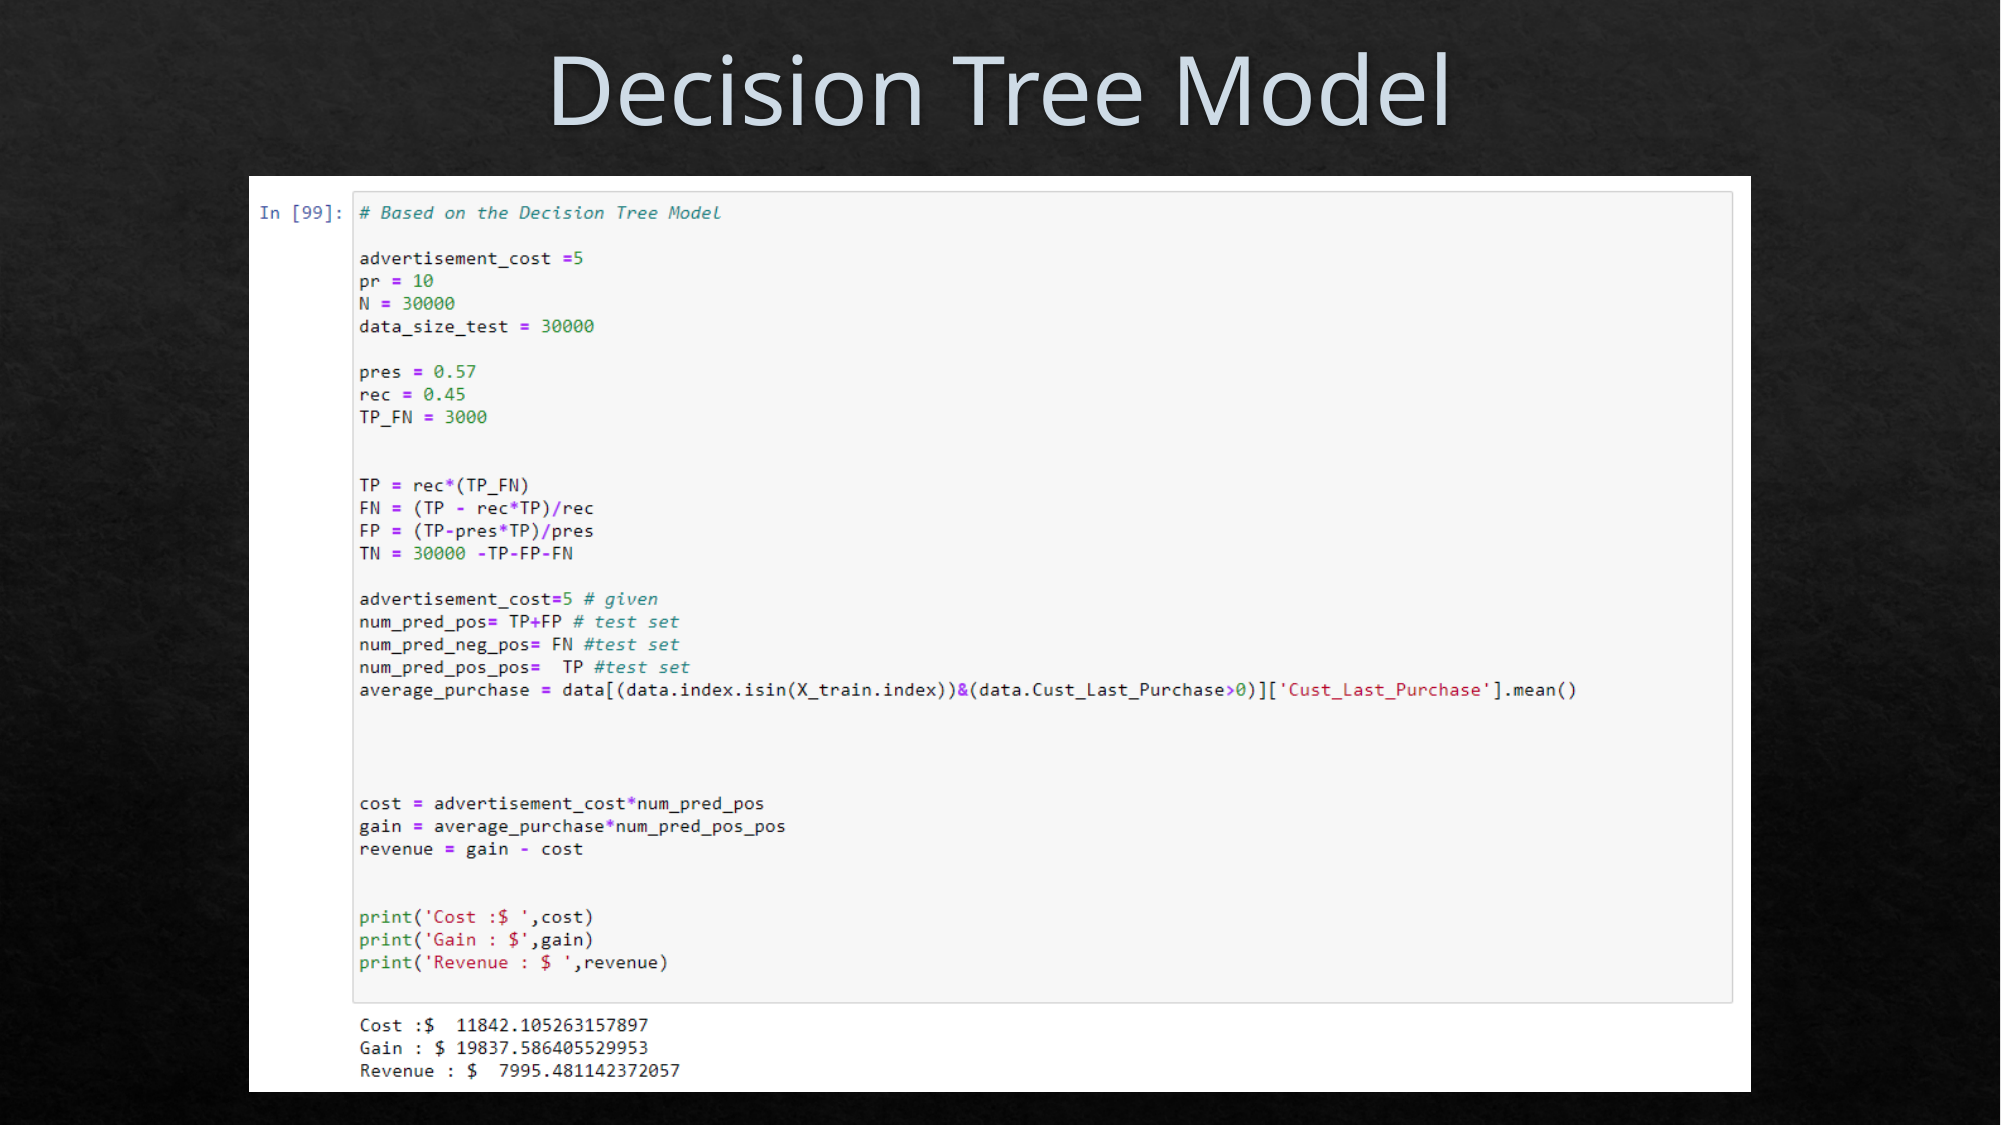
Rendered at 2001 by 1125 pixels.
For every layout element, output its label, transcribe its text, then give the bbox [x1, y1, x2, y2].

title Decision Tree Model [150, 33, 1850, 157]
picture [249, 176, 1751, 1092]
